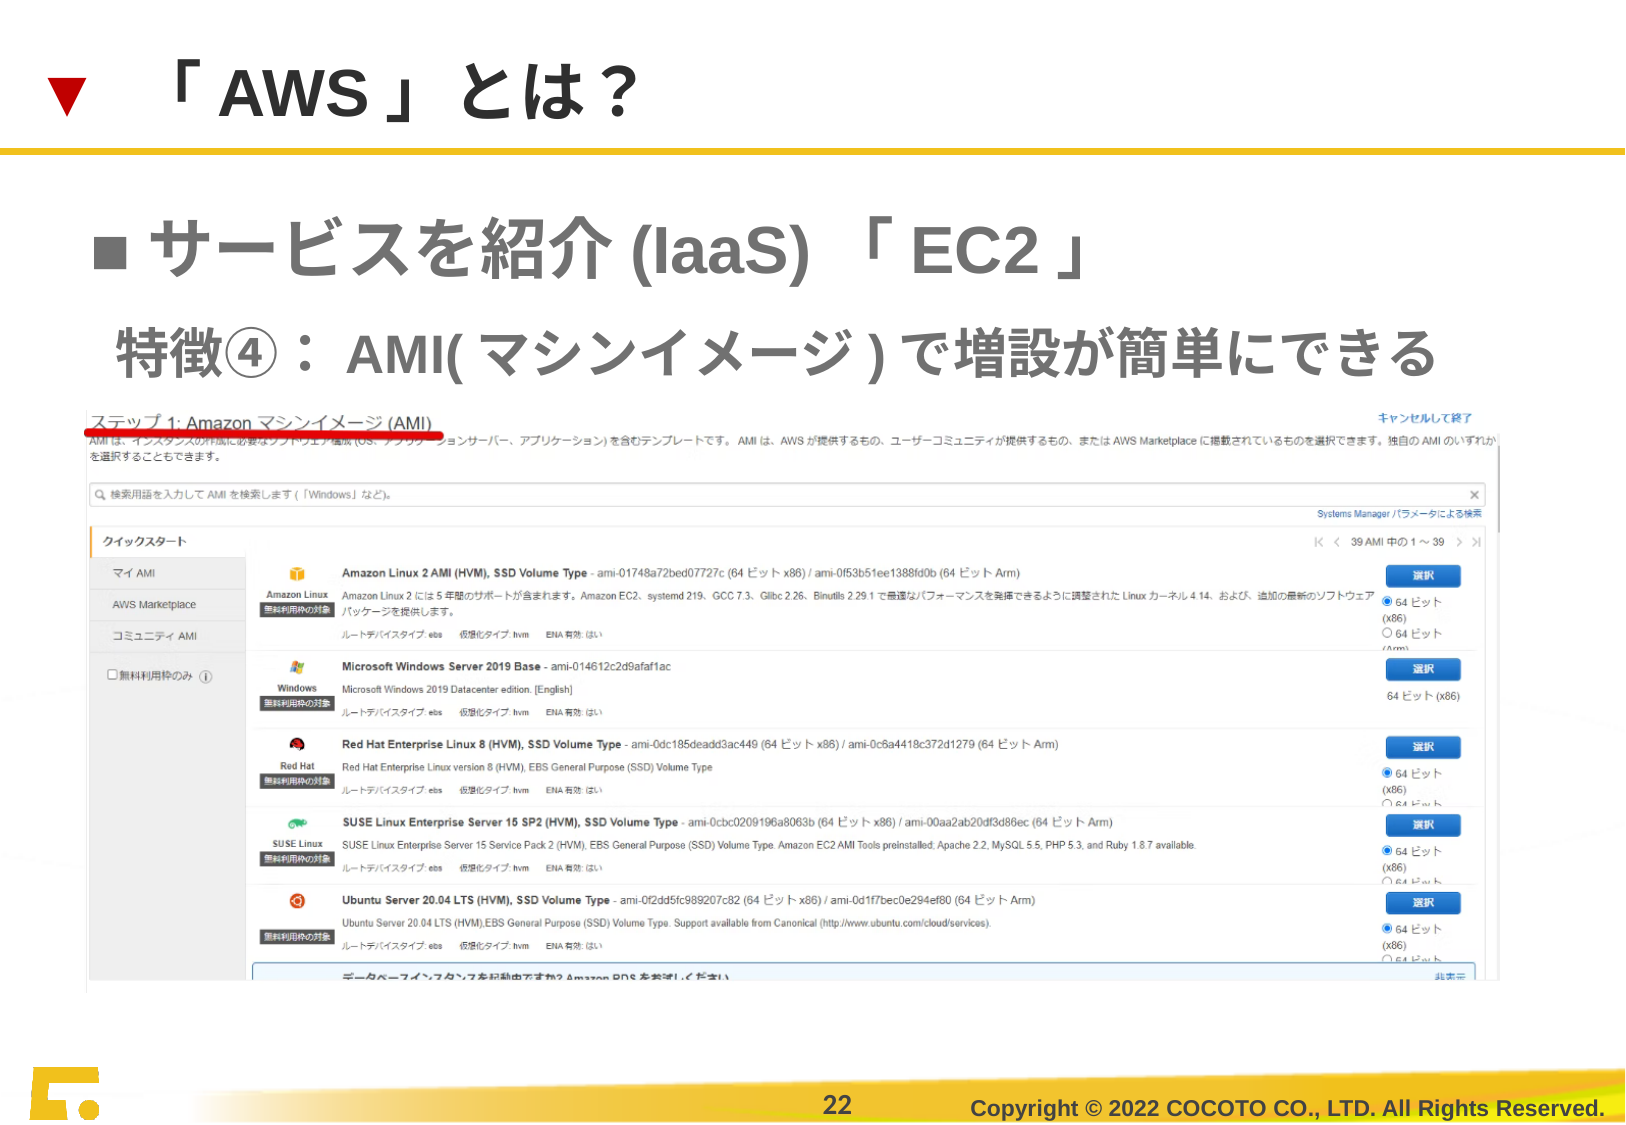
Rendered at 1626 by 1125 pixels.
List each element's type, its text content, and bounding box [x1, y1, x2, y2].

text_box ▼ 「AWS」とは？ [19, 31, 1625, 130]
text_box ■サービスを紹介(IaaS)「EC2」 [75, 198, 1604, 308]
text_box 特徴④：AMI(マシンイメージ)で増設が簡単にできる [100, 311, 1568, 409]
footer Copyright © 2022 COCOTO CO., LTD. All Rights Reserved. [915, 1085, 1618, 1125]
picture [0, 0, 1626, 1125]
